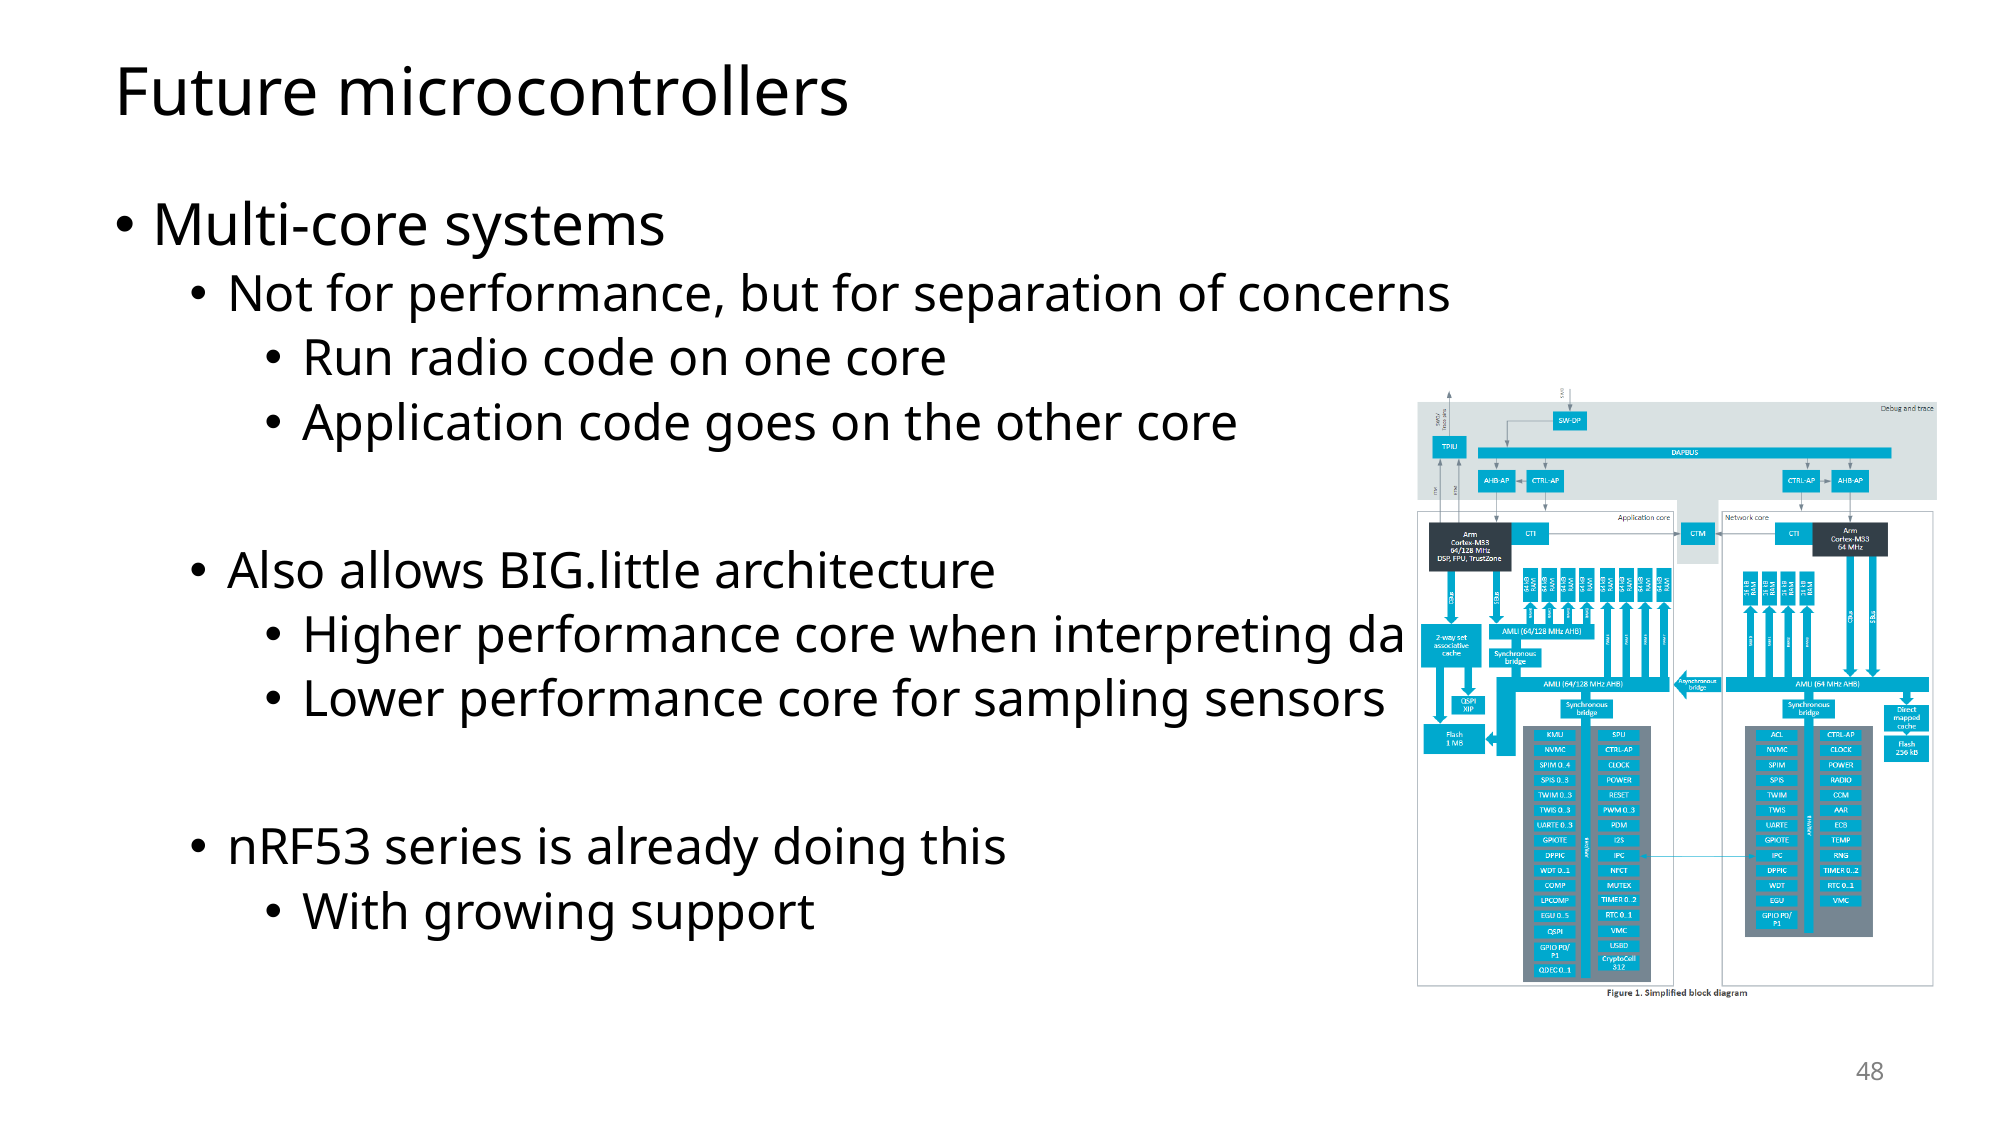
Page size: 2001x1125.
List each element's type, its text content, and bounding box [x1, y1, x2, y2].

slide_number 48 [1749, 1042, 1900, 1103]
list Multi-core systems Not for performance, but for separation of concerns Run radio code on one core Application code goes on the other core Also allows BIG.little architecture Higher performance core when interpreting data Lower performance core for sampling sensors nRF53 series is already doing this With growing support [99, 187, 1900, 1013]
picture [1404, 378, 1944, 1008]
title Future microcontrollers [99, 37, 1900, 150]
